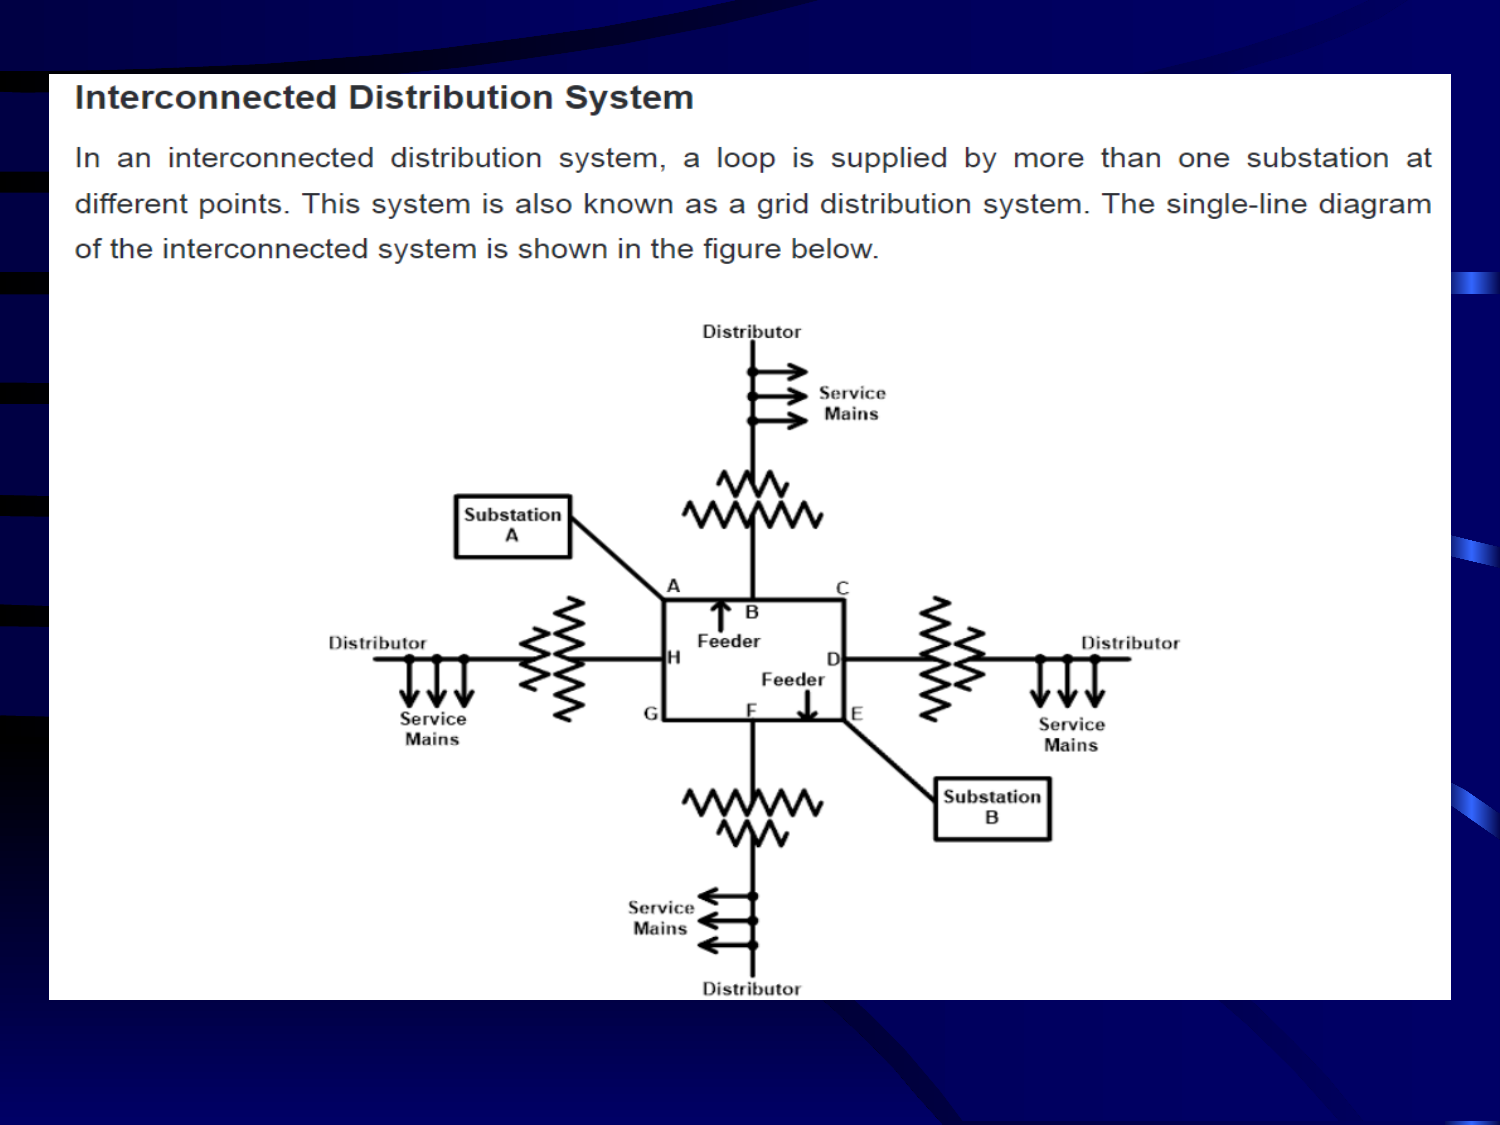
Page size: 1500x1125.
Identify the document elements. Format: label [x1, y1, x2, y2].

picture [49, 74, 1451, 1001]
